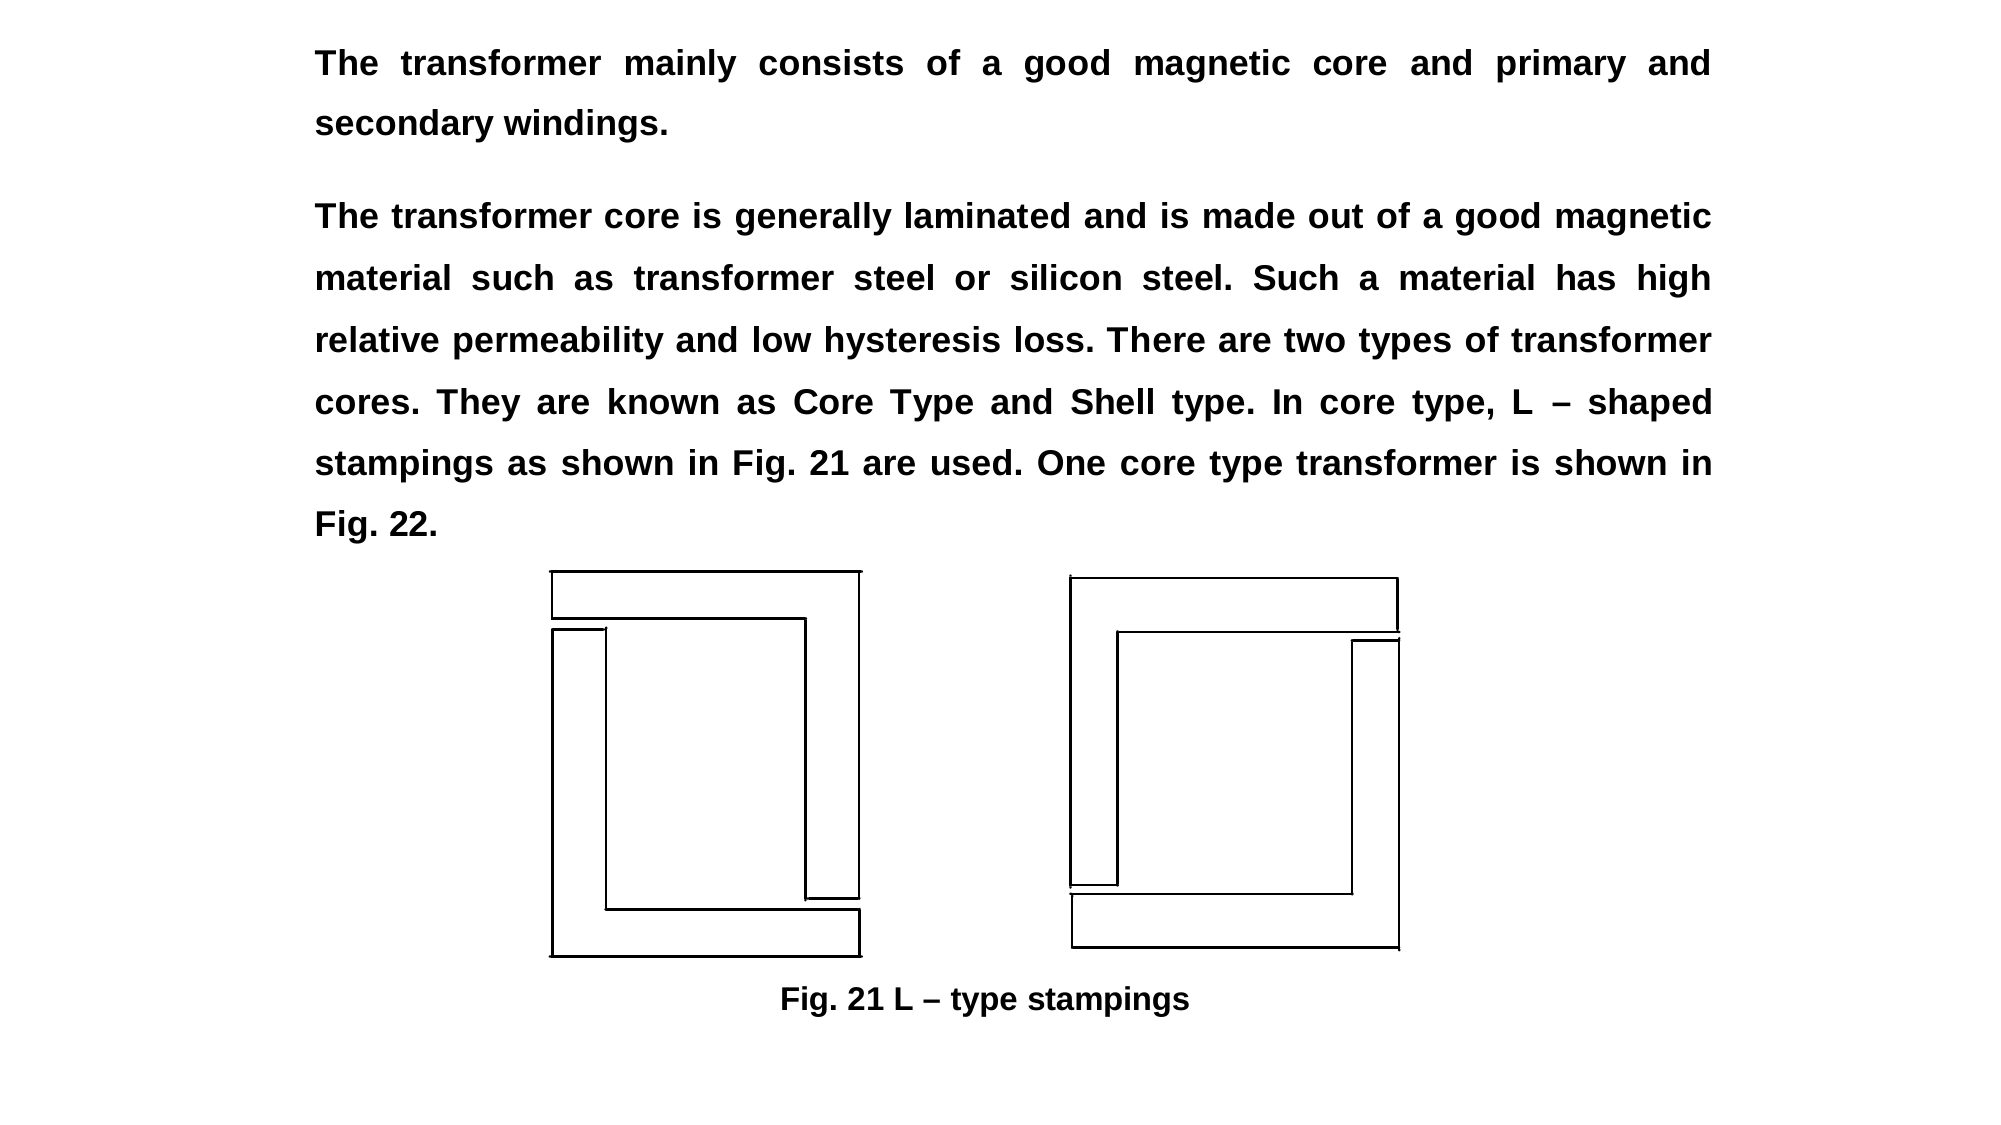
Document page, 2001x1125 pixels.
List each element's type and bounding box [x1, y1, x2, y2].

text_box [314, 42, 1713, 1063]
